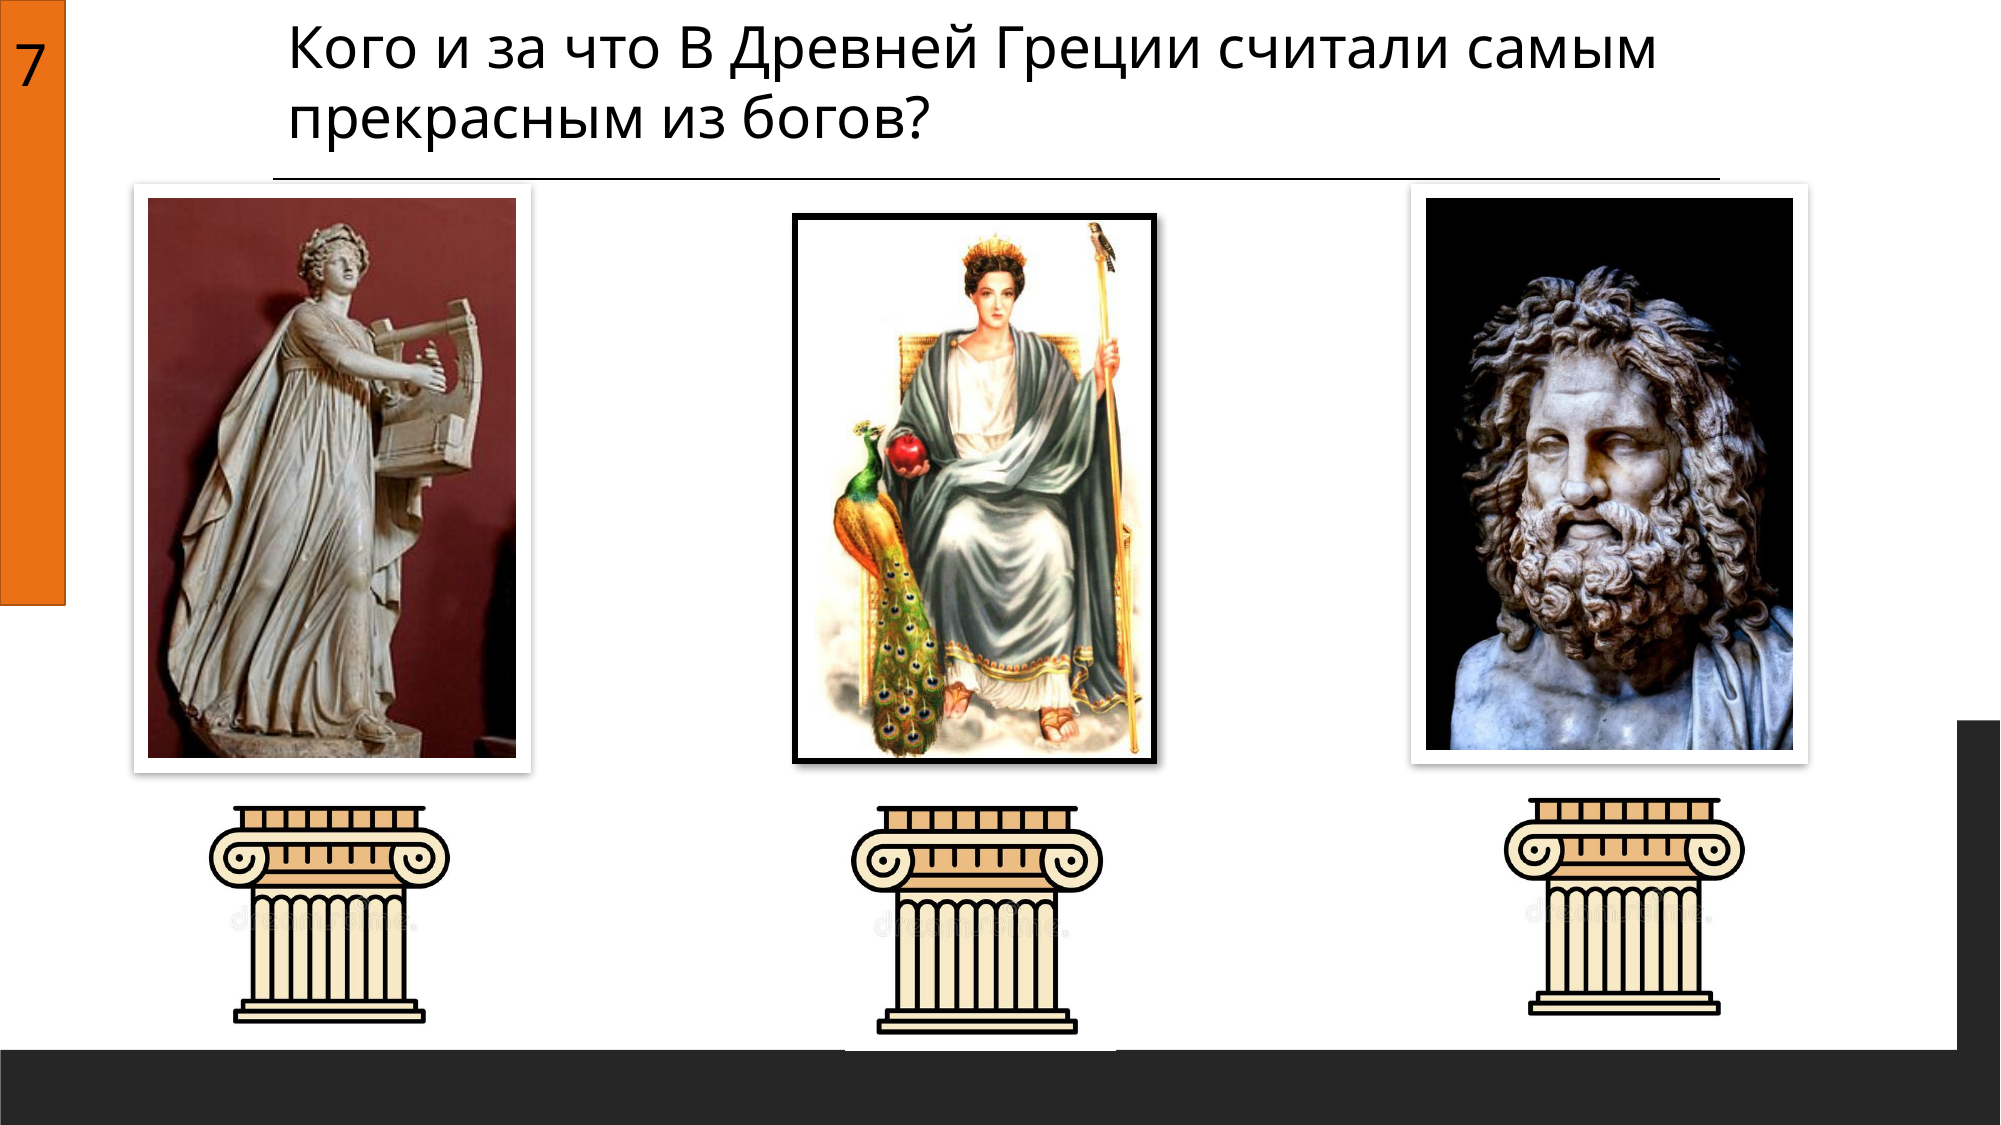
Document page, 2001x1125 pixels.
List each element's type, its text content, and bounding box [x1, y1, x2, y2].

text_box Кого и за что В Древней Греции считали самым прекрасным из богов? [273, 3, 1812, 158]
text_box [0, 0, 66, 606]
picture [1497, 787, 1758, 1032]
picture [1425, 197, 1794, 751]
picture [844, 796, 1117, 1052]
picture [797, 219, 1152, 759]
picture [147, 197, 517, 759]
text_box [1956, 719, 2000, 1125]
picture [202, 796, 463, 1040]
text_box 7 [0, 21, 65, 106]
